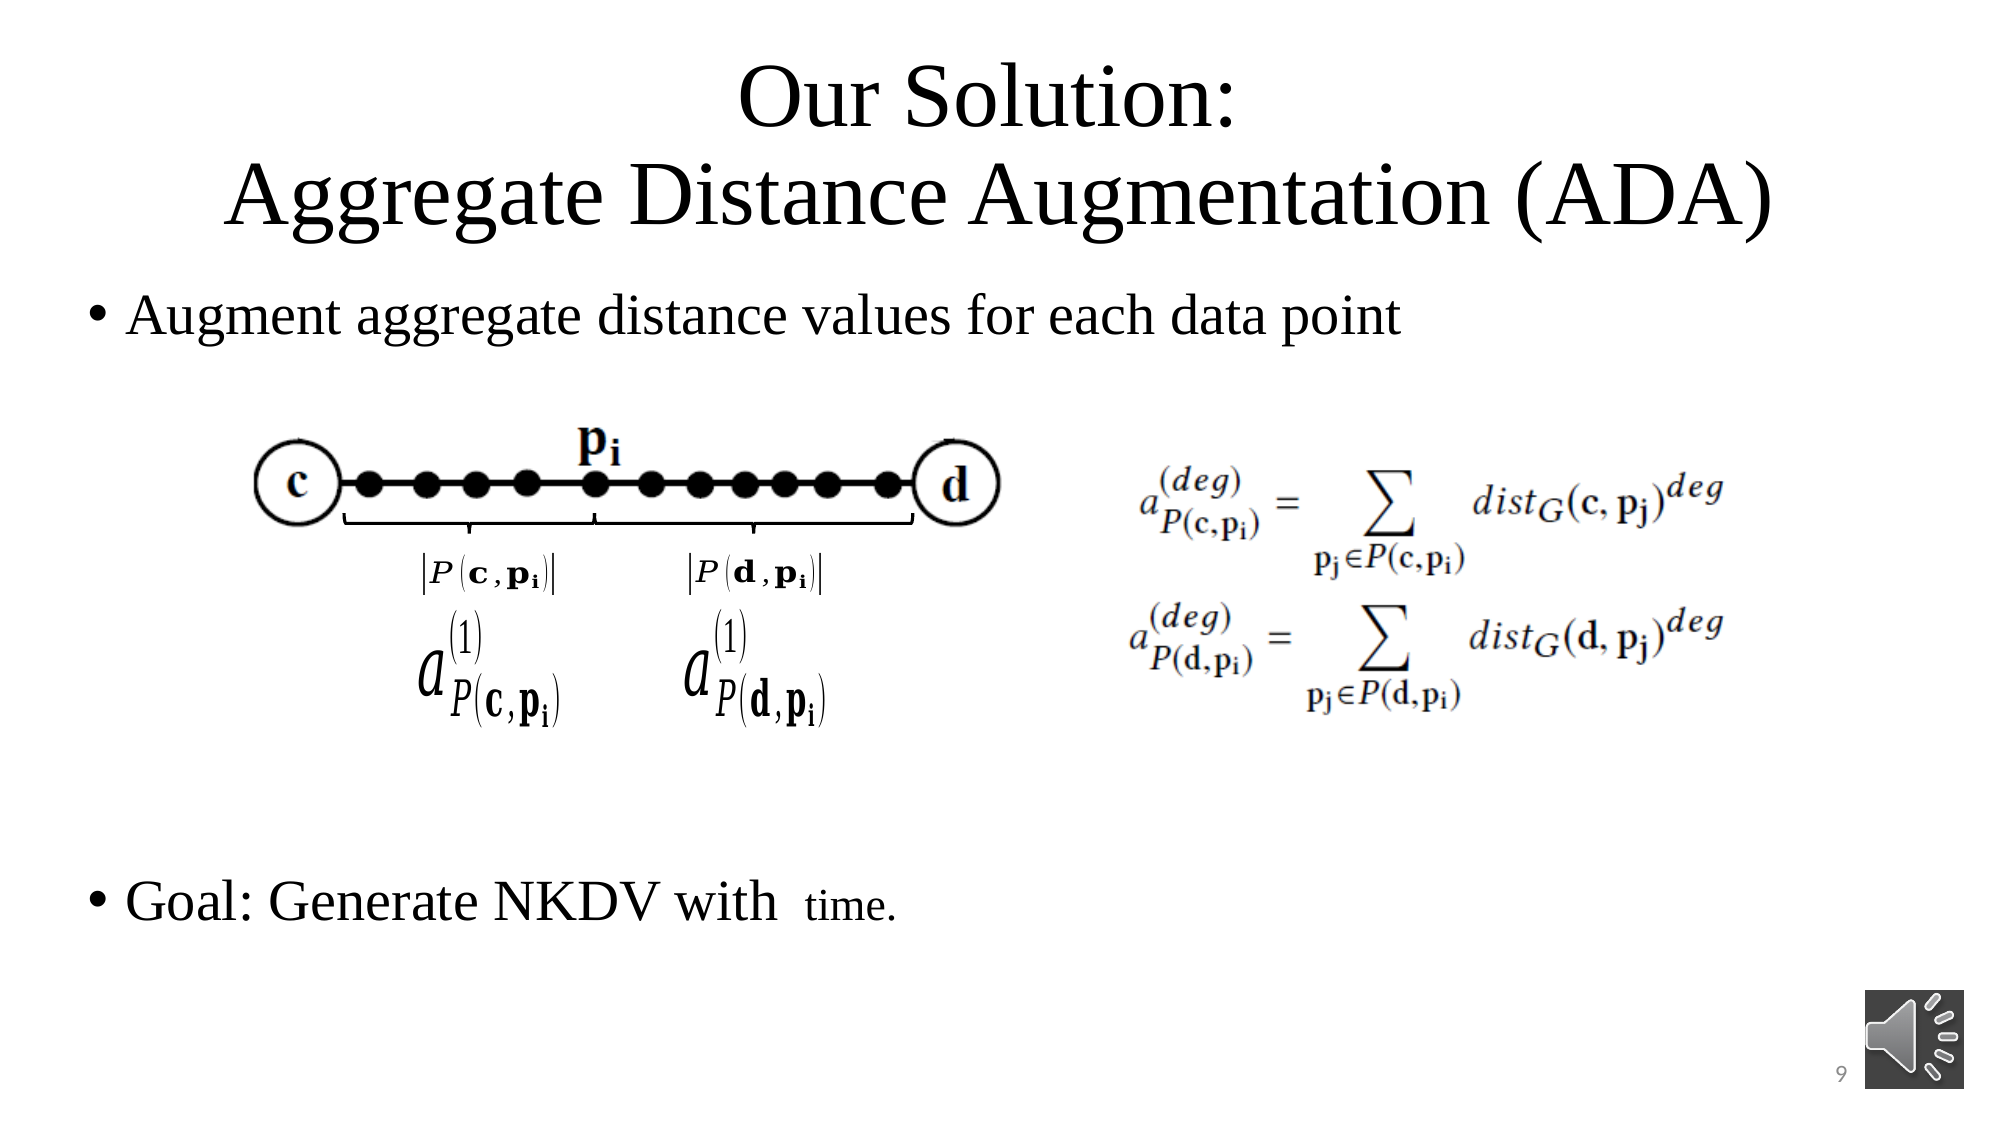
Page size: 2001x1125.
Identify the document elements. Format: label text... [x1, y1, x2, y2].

picture [1117, 458, 1762, 734]
picture [1864, 989, 1965, 1090]
slide_number 9 [1412, 1042, 1863, 1103]
title Our Solution: Aggregate Distance Augmentation (ADA) [137, 37, 1863, 255]
picture [247, 406, 1019, 551]
